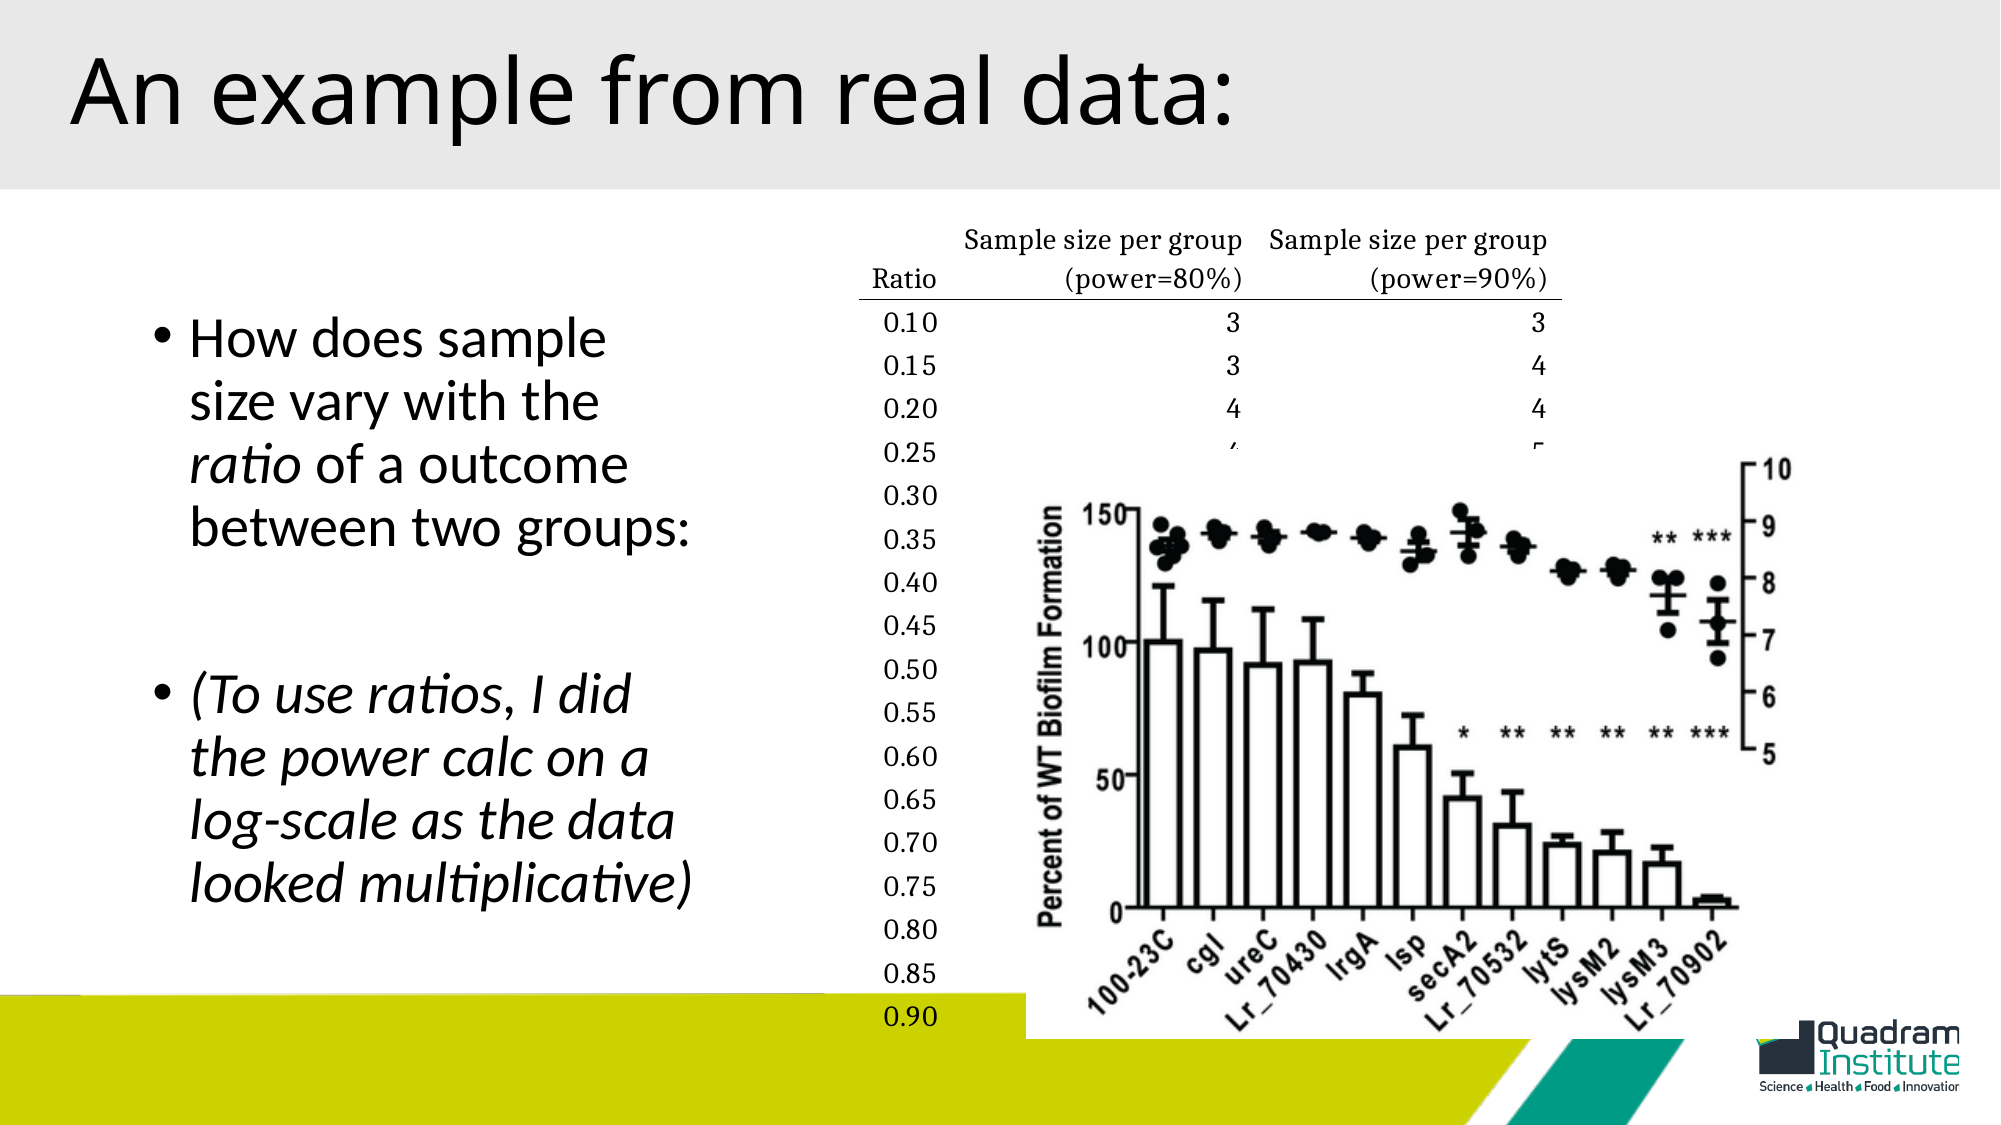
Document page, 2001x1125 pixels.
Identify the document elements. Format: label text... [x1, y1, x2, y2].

picture [858, 216, 1968, 1097]
list How does sample size vary with the ratio of a outcome between two groups: (To use ratios, I did the power calc on a log-scale as the data looked multiplicative) [137, 299, 723, 1014]
title An example from real data: [0, 0, 2000, 190]
